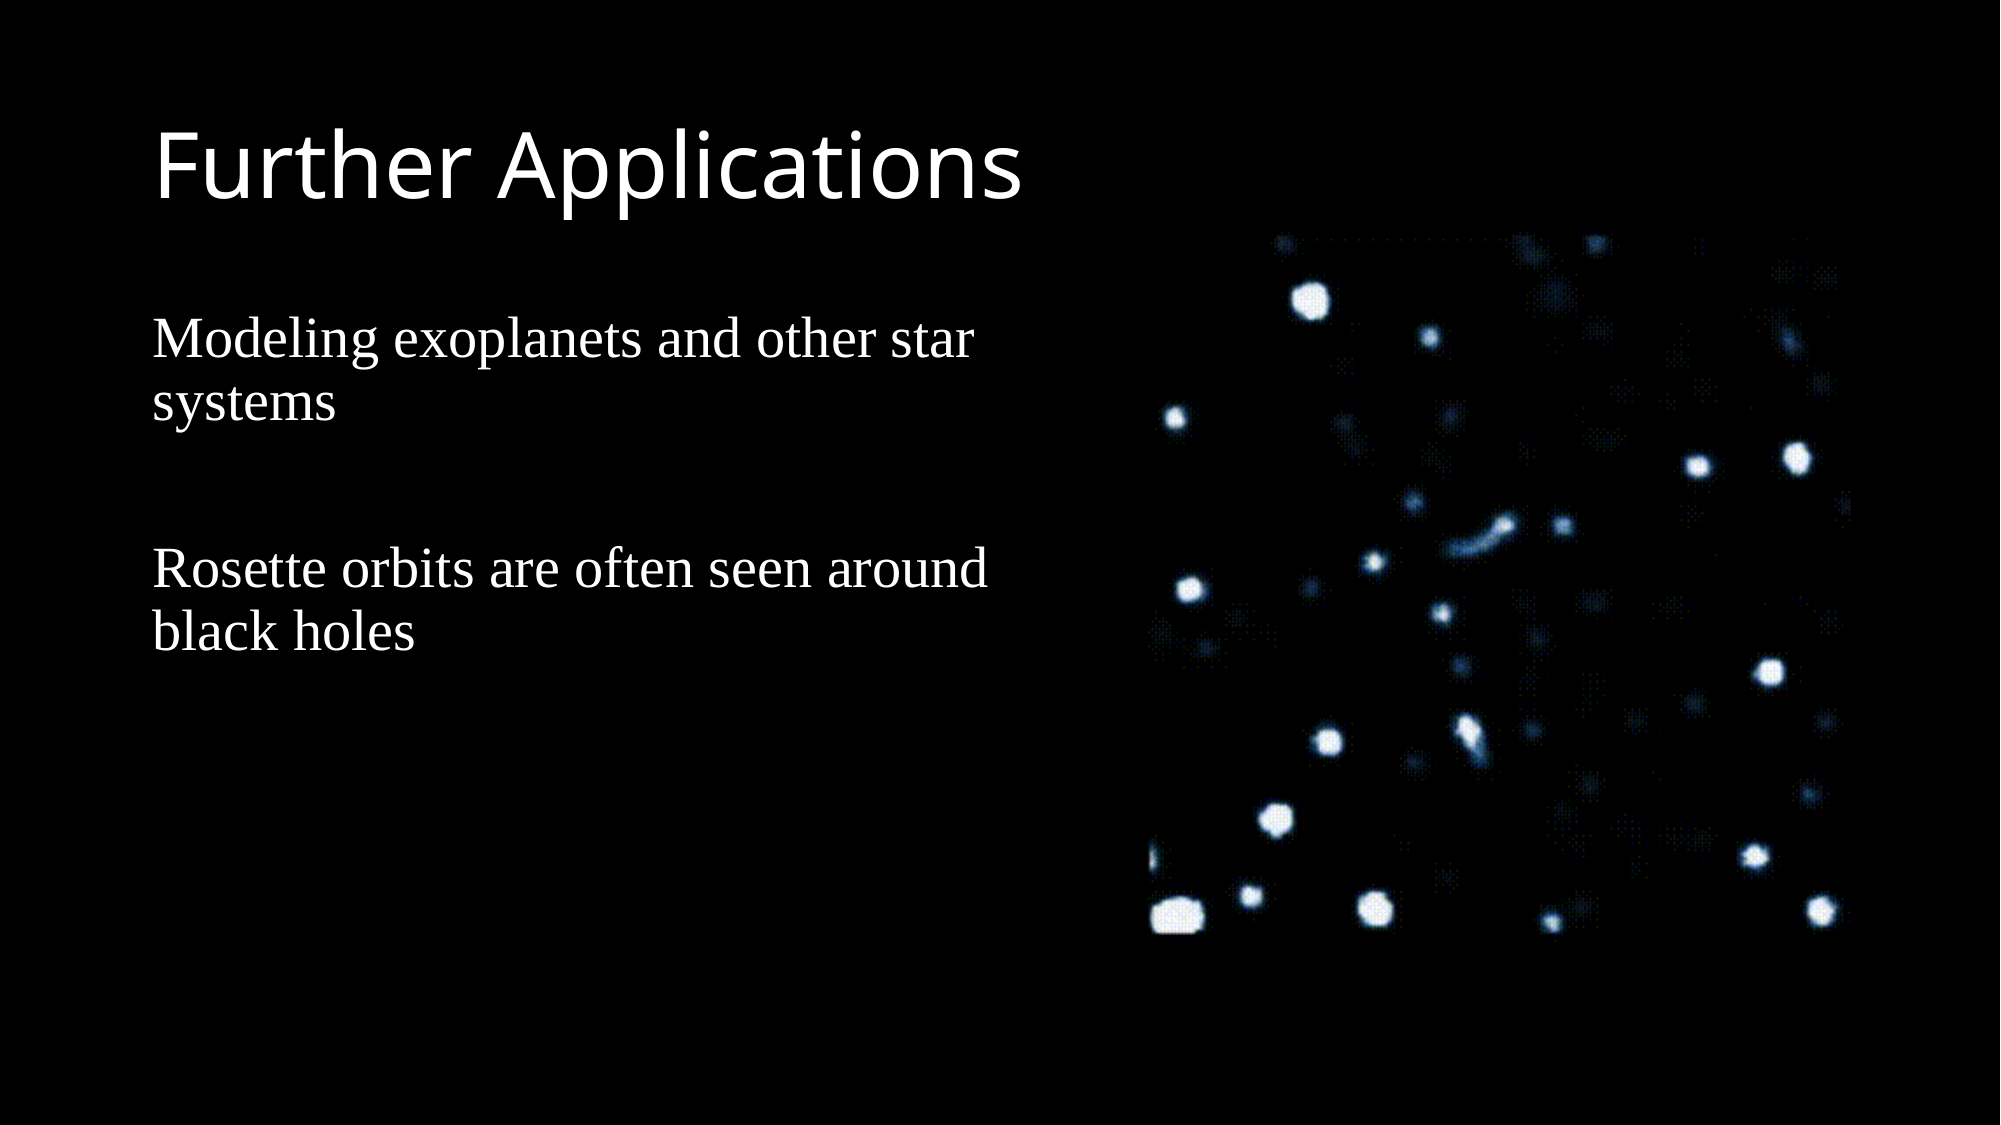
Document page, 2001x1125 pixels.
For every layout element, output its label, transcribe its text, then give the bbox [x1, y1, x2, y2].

list Modeling exoplanets and other star systems Rosette orbits are often seen around black holes [137, 299, 1035, 1014]
title Further Applications [137, 59, 1863, 278]
picture [863, 227, 2000, 942]
